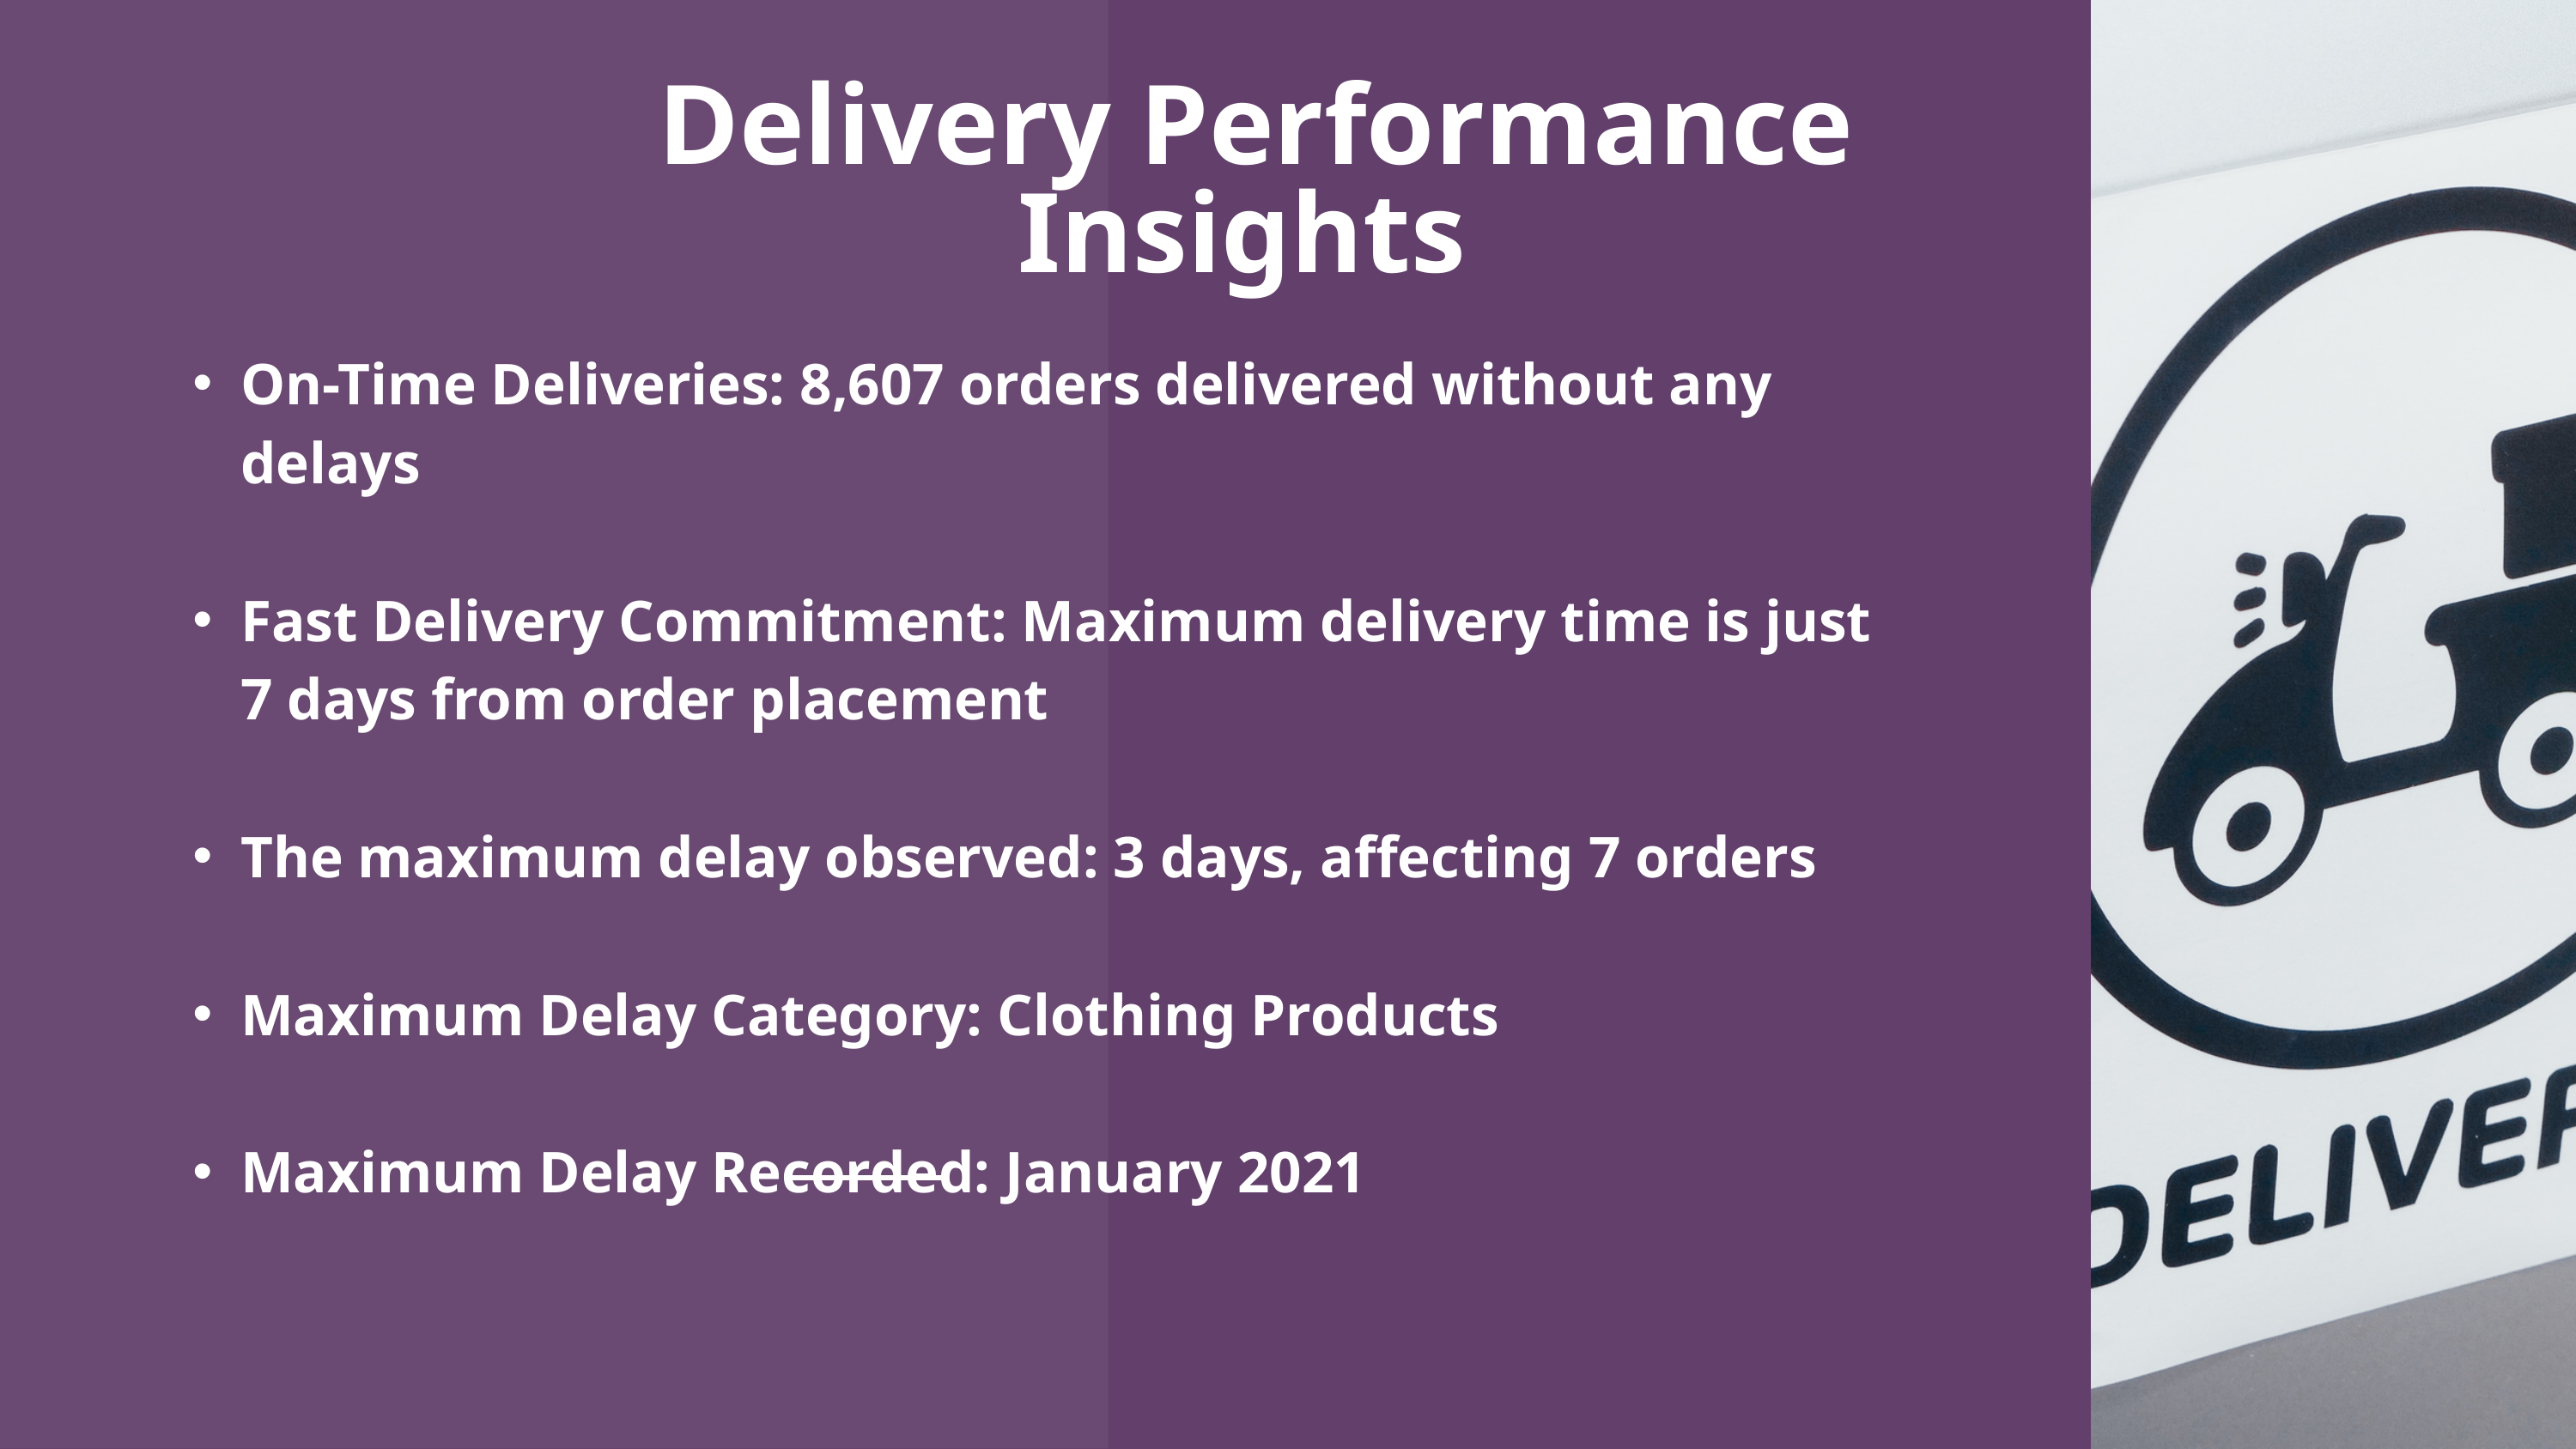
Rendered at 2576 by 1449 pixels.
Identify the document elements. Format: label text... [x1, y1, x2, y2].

text_box Delivery Performance Insights [410, 79, 2073, 295]
text_box On-Time Deliveries: 8,607 orders delivered without any delays Fast Delivery Commitment: Maximum delivery time is just 7 days from order placement The maximum delay observed: 3 days, affecting 7 orders Maximum Delay Category: Clothing Products Maximum Delay Recorded: January 2021 [144, 336, 1879, 1283]
text_box [0, 0, 1109, 1449]
text_box [2091, 0, 2576, 1449]
